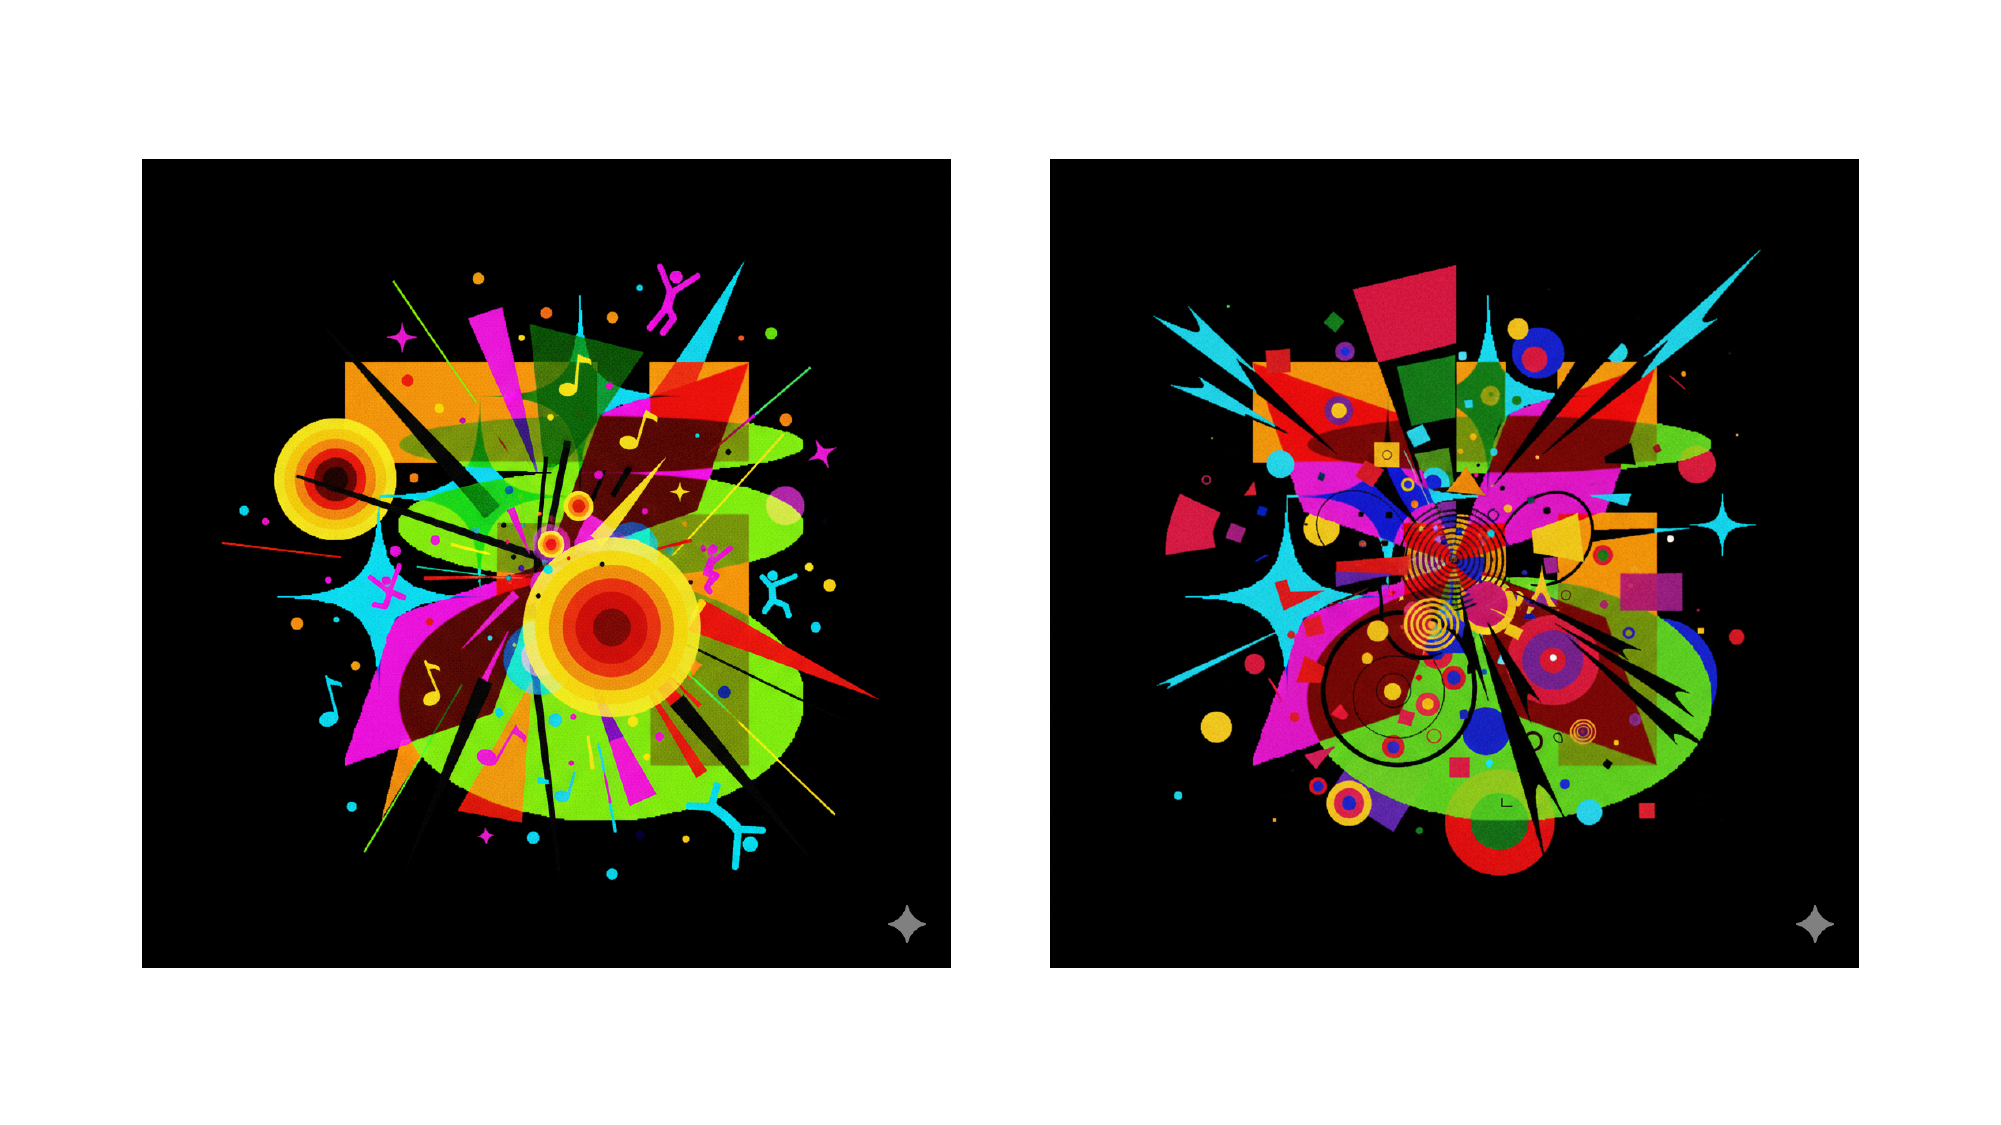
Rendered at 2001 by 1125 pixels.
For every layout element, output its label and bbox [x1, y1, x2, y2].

picture [1049, 158, 1859, 969]
picture [141, 158, 952, 969]
